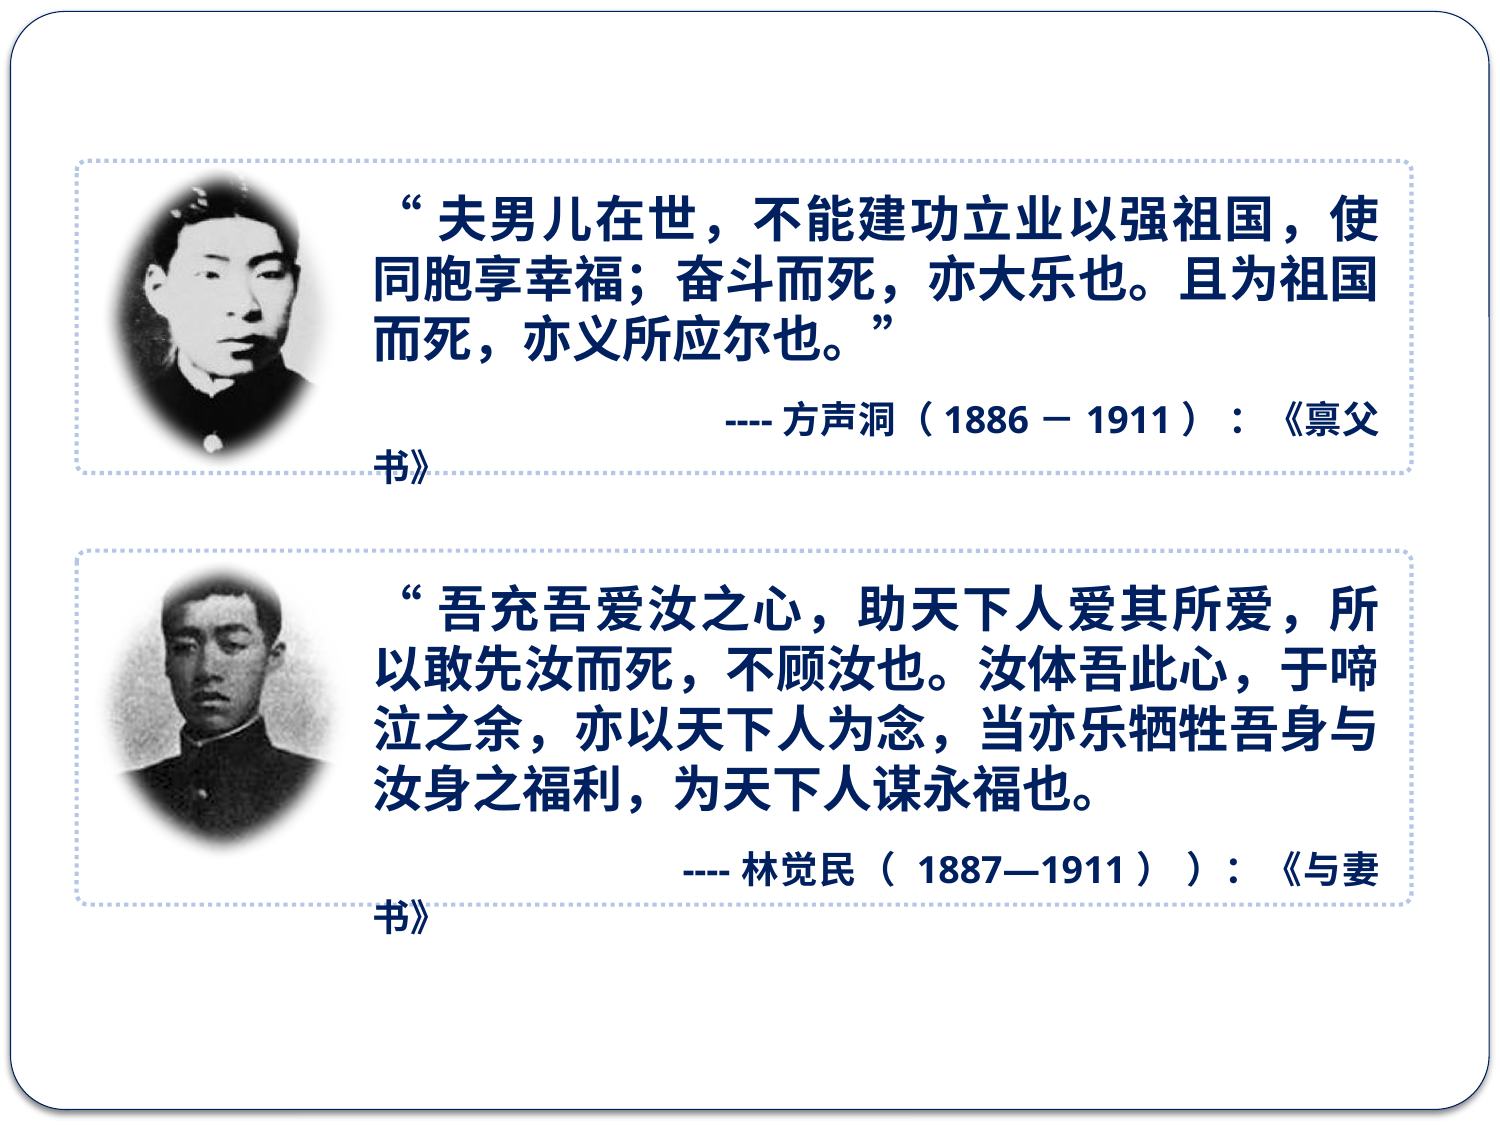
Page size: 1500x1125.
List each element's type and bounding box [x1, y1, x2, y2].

text_box [76, 160, 1412, 474]
text_box [76, 550, 1412, 905]
